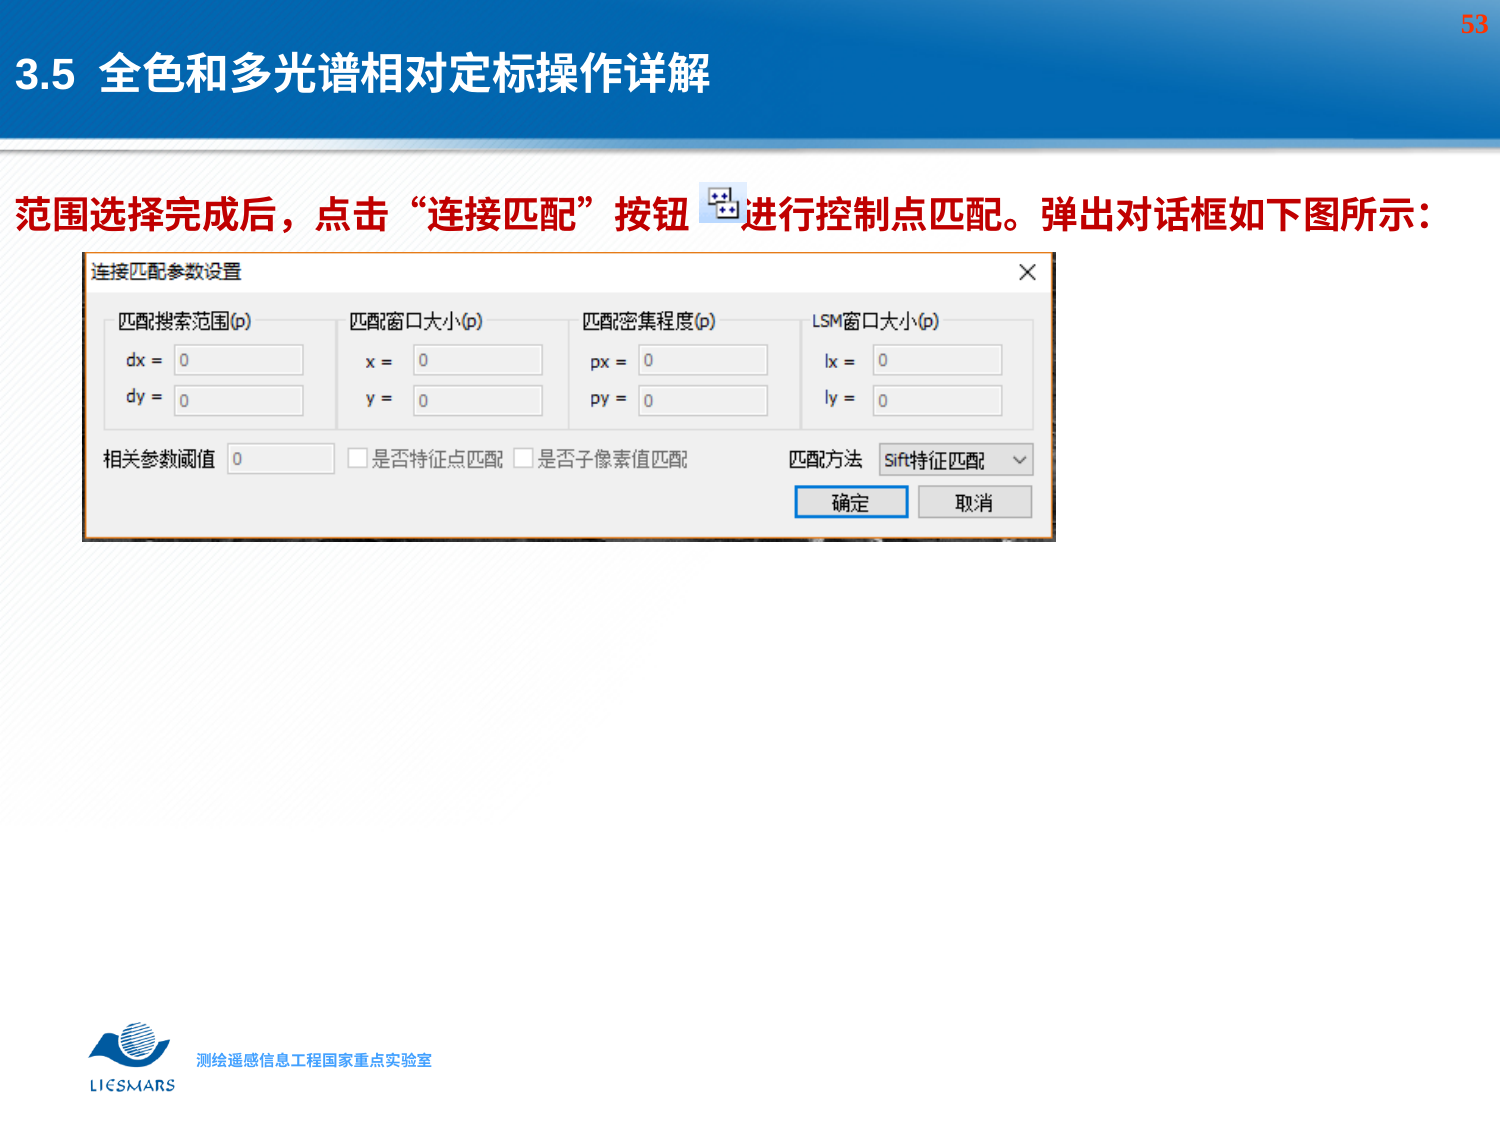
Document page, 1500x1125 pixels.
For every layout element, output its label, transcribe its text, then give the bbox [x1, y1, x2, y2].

picture [0, 0, 1500, 1125]
text_box [280, 1054, 285, 1062]
text_box [247, 1054, 252, 1062]
picture [699, 182, 748, 223]
title 3.5 全色和多光谱相对定标操作详解 [0, 18, 1424, 126]
text_box 范围选择完成后，点击“连接匹配”按钮 进行控制点匹配。弹出对话框如下图所示： [0, 160, 1495, 244]
text_box [207, 1053, 211, 1065]
